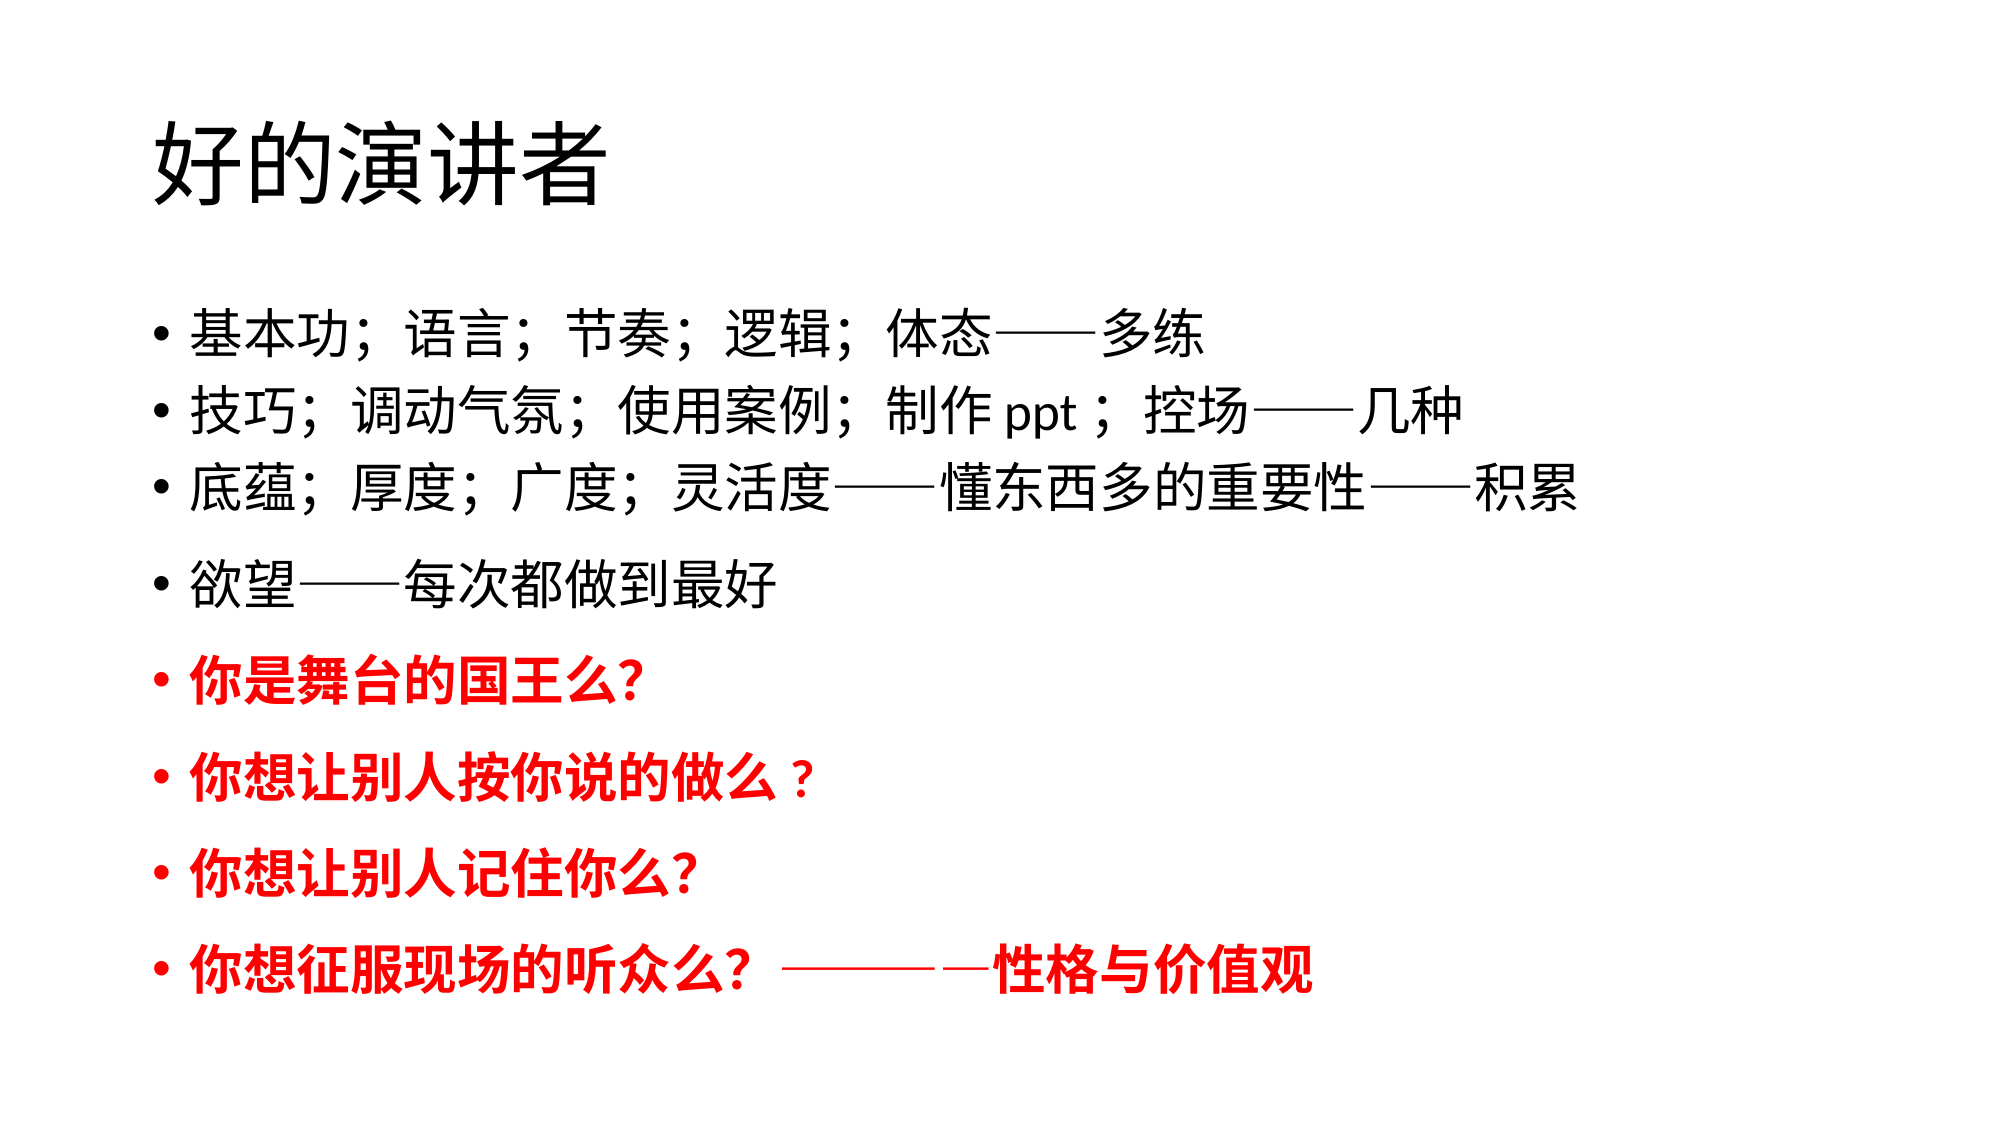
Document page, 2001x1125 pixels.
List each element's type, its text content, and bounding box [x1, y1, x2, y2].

title 好的演讲者 [137, 59, 1863, 278]
list 基本功；语言；节奏；逻辑；体态——多练 技巧；调动气氛；使用案例；制作ppt；控场——几种 底蕴；厚度；广度；灵活度——懂东西多的重要性——积累 欲望——每次都做到最好 你是舞台的国王么？ 你想让别人按你说的做么? 你想让别人记住你么？ 你想征服现场的听众么？————性格与价值观 [137, 299, 1863, 1014]
